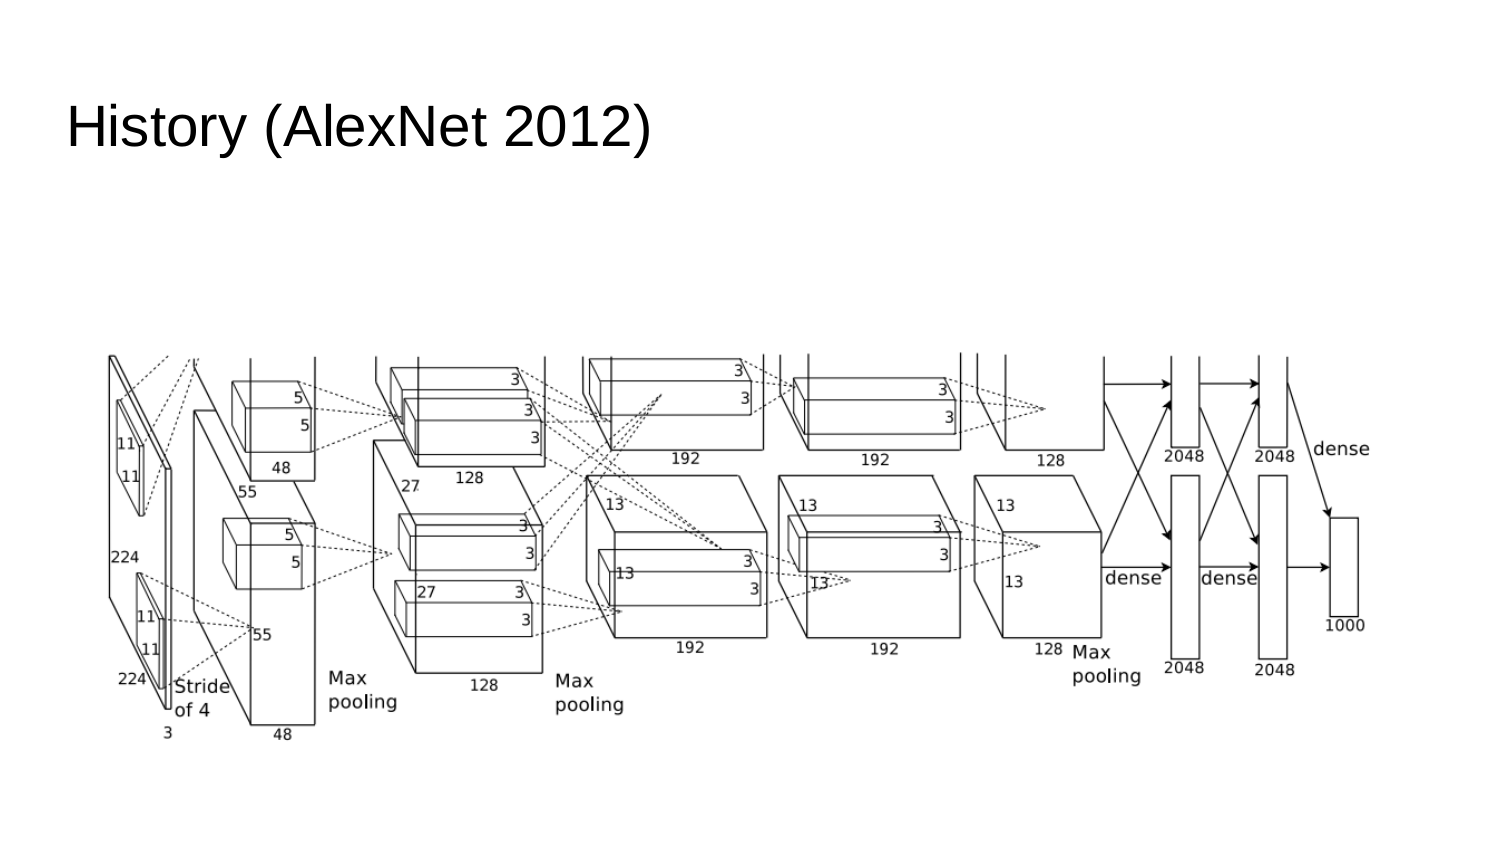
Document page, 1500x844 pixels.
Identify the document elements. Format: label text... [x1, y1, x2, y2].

picture [50, 281, 1409, 750]
title History (AlexNet 2012) [51, 72, 1449, 167]
